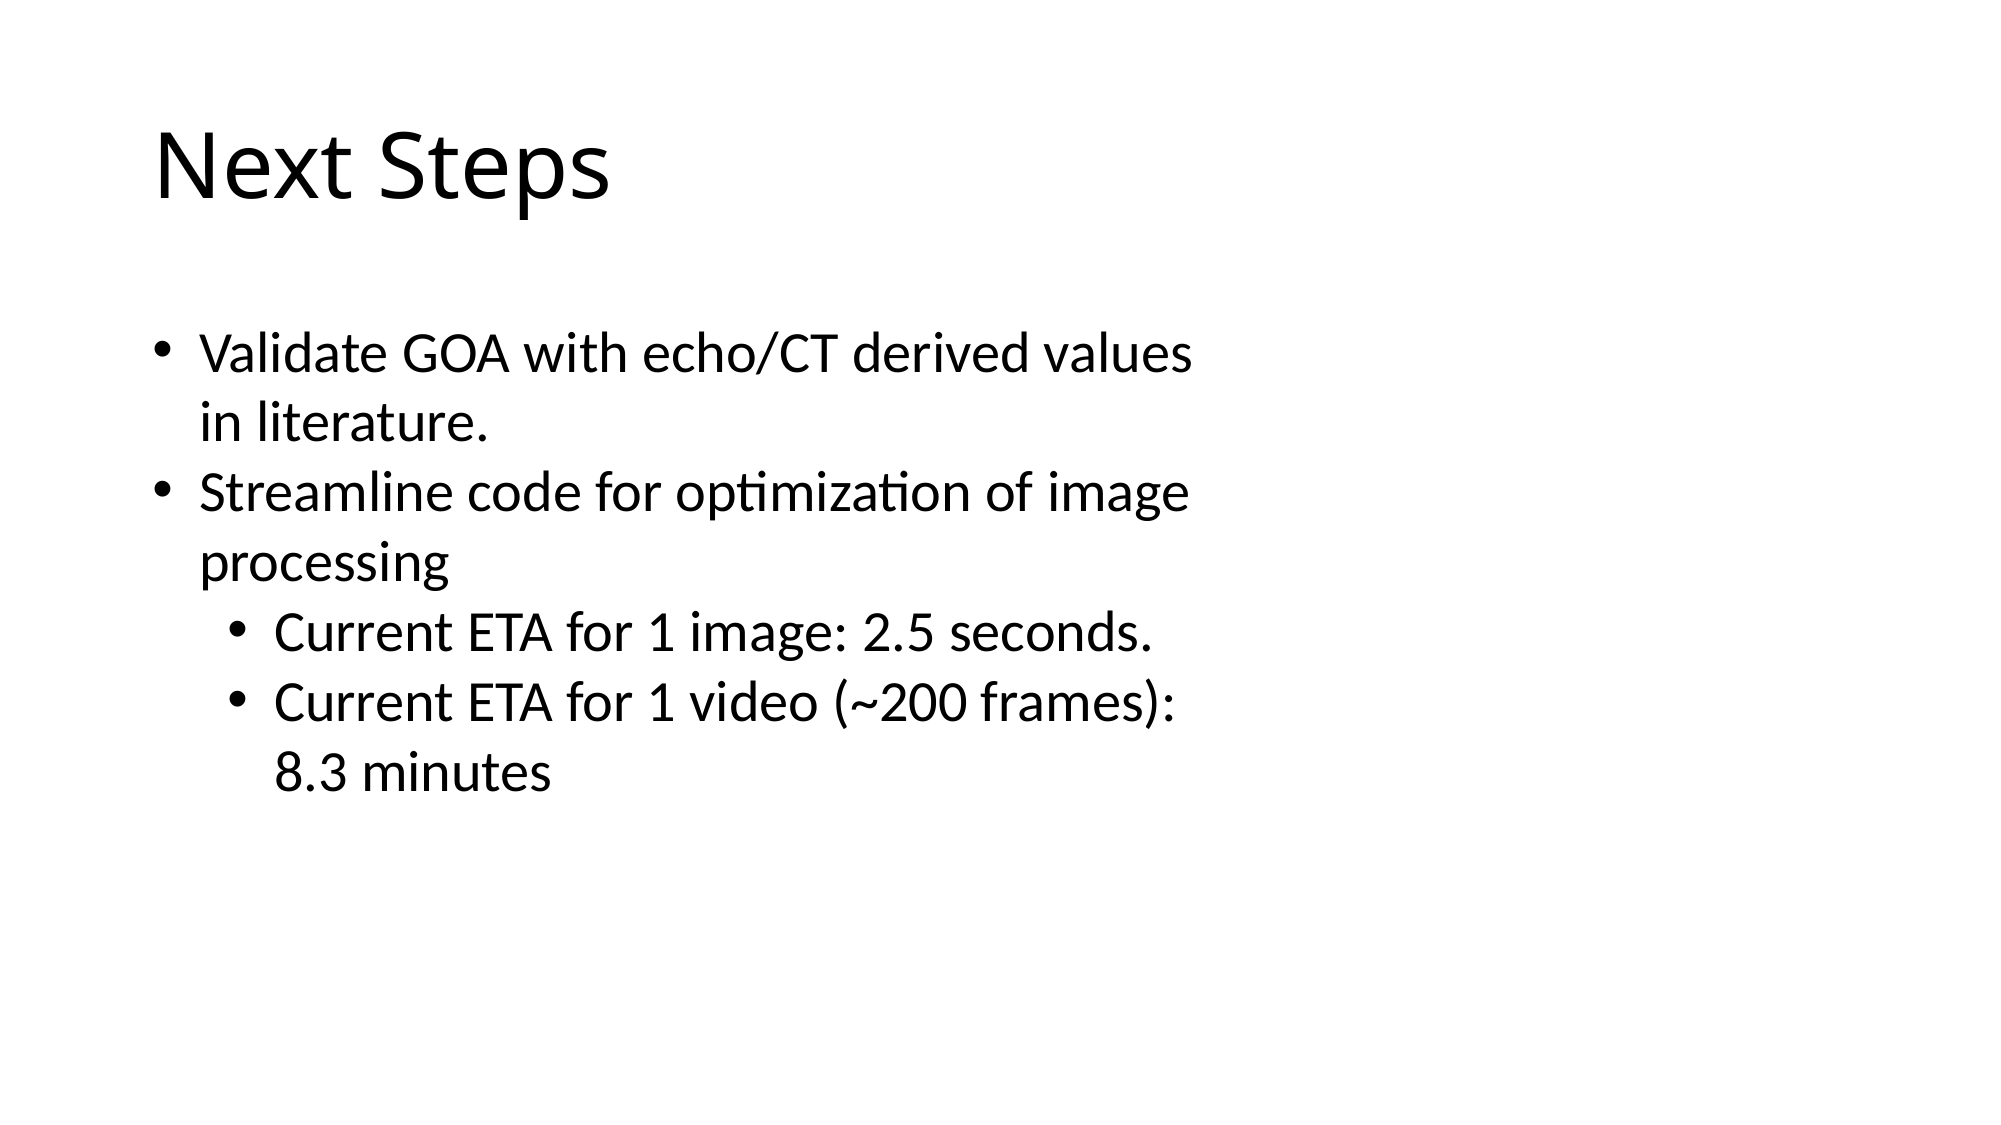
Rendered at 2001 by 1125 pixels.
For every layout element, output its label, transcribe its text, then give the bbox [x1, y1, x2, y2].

text_box Validate GOA with echo/CT derived values in literature. Streamline code for optimization of image processing Current ETA for 1 image: 2.5 seconds. Current ETA for 1 video (~200 frames): 8.3 minutes [137, 306, 1209, 811]
title Next Steps [137, 59, 1863, 278]
